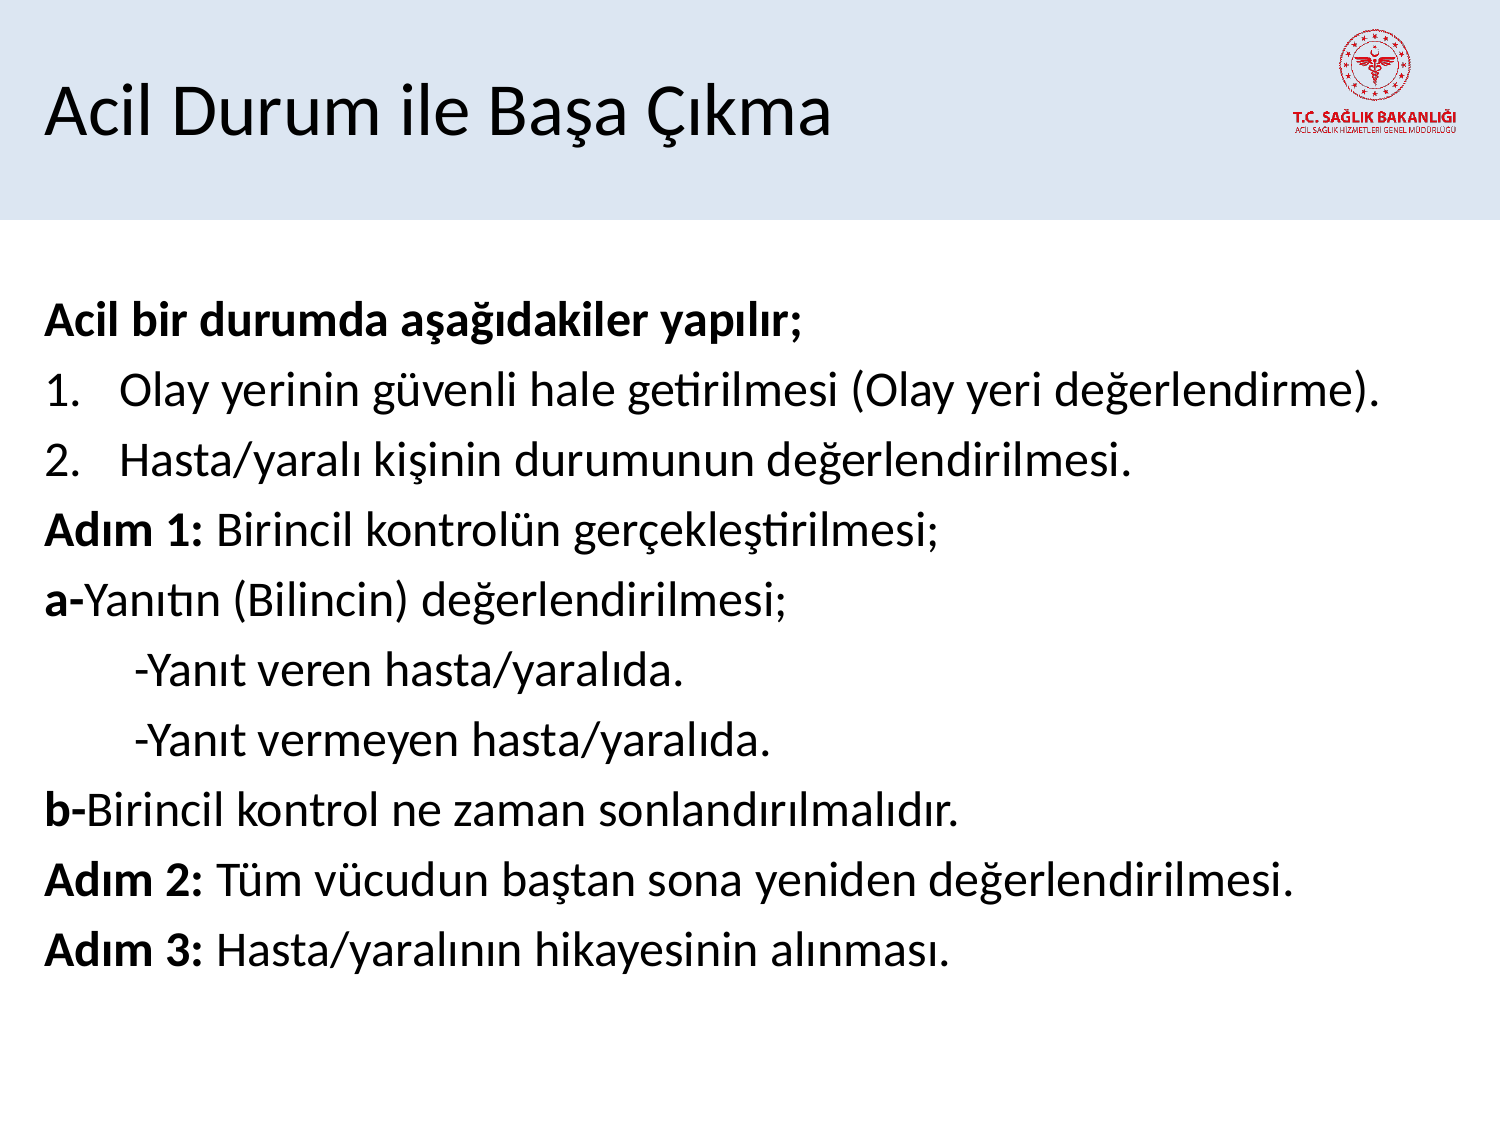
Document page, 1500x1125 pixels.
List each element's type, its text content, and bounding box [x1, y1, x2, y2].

list Acil bir durumda aşağıdakiler yapılır; Olay yerinin güvenli hale getirilmesi (Olay yeri değerlendirme). Hasta/yaralı kişinin durumunun değerlendirilmesi. Adım 1: Birincil kontrolün gerçekleştirilmesi; a-Yanıtın (Bilincin) değerlendirilmesi; -Yanıt veren hasta/yaralıda. -Yanıt vermeyen hasta/yaralıda. b-Birincil kontrol ne zaman sonlandırılmalıdır. Adım 2: Tüm vücudun baştan sona yeniden değerlendirilmesi. Adım 3: Hasta/yaralının hikayesinin alınması. [29, 278, 1500, 1125]
title Acil Durum ile Başa Çıkma [29, 0, 1500, 216]
picture [1293, 29, 1456, 136]
text_box [0, 0, 1500, 222]
